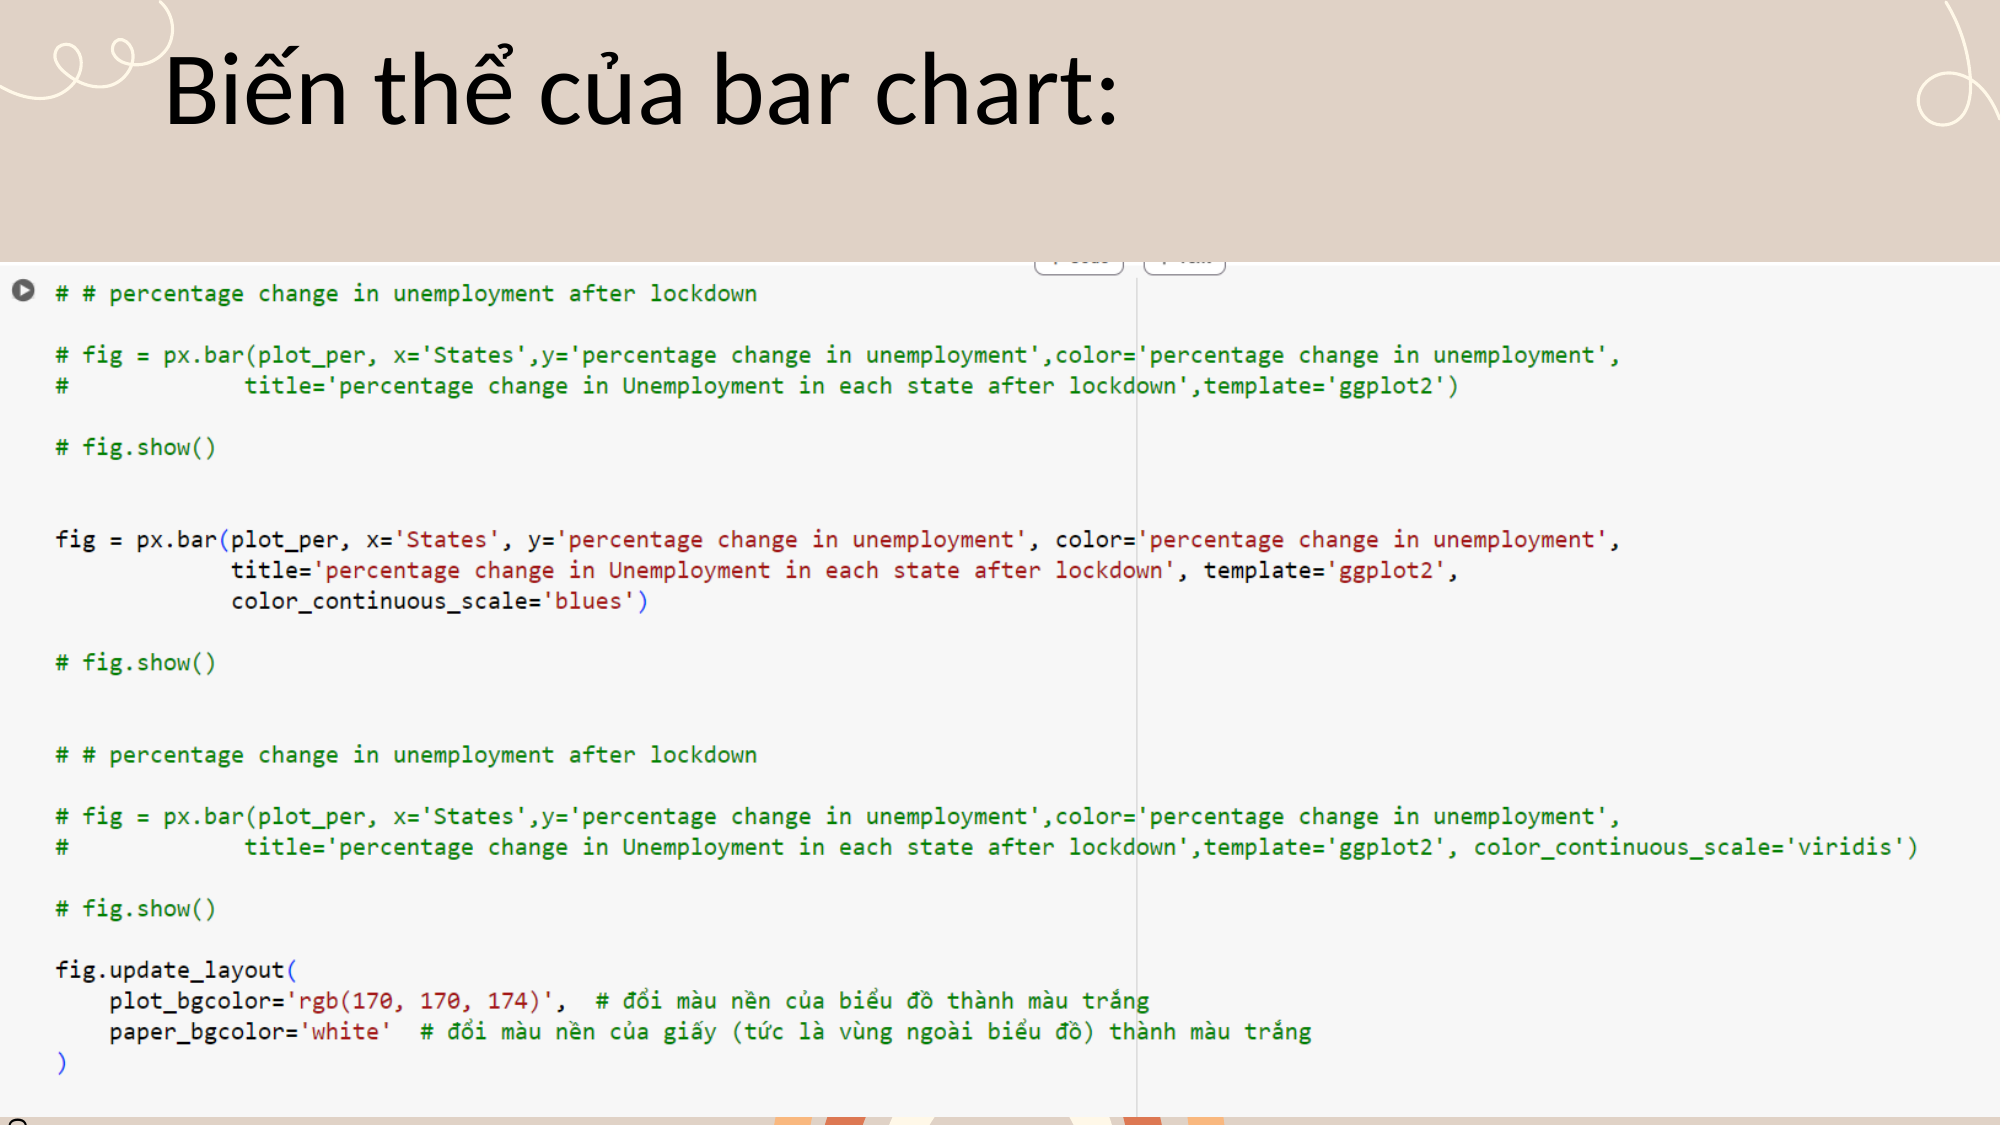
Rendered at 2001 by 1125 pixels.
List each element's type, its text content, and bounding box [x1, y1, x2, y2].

picture [0, 262, 2000, 1117]
title Biến thể của bar chart: [143, 0, 1875, 126]
